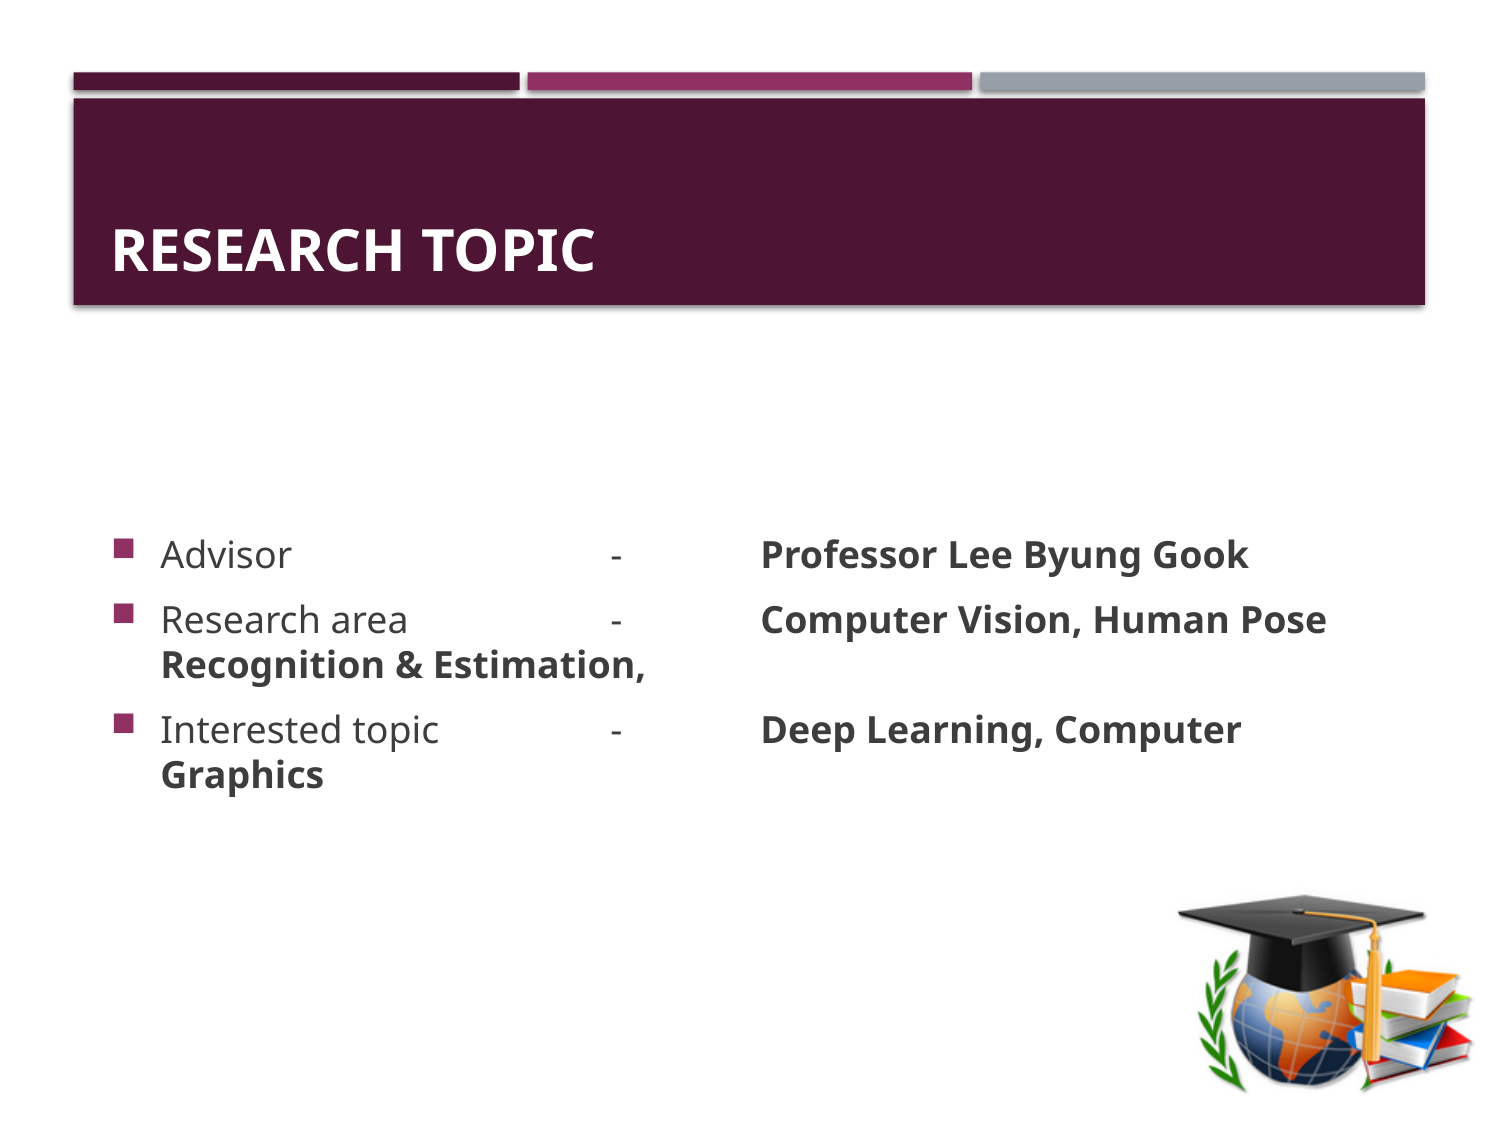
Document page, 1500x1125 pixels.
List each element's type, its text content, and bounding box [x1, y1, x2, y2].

picture [1168, 836, 1482, 1104]
title Research topic [95, 112, 1406, 291]
list Advisor - Professor Lee Byung Gook Research area - Computer Vision, Human Pose Recognition & Estimation, Interested topic - Deep Learning, Computer Graphics [95, 365, 1406, 962]
